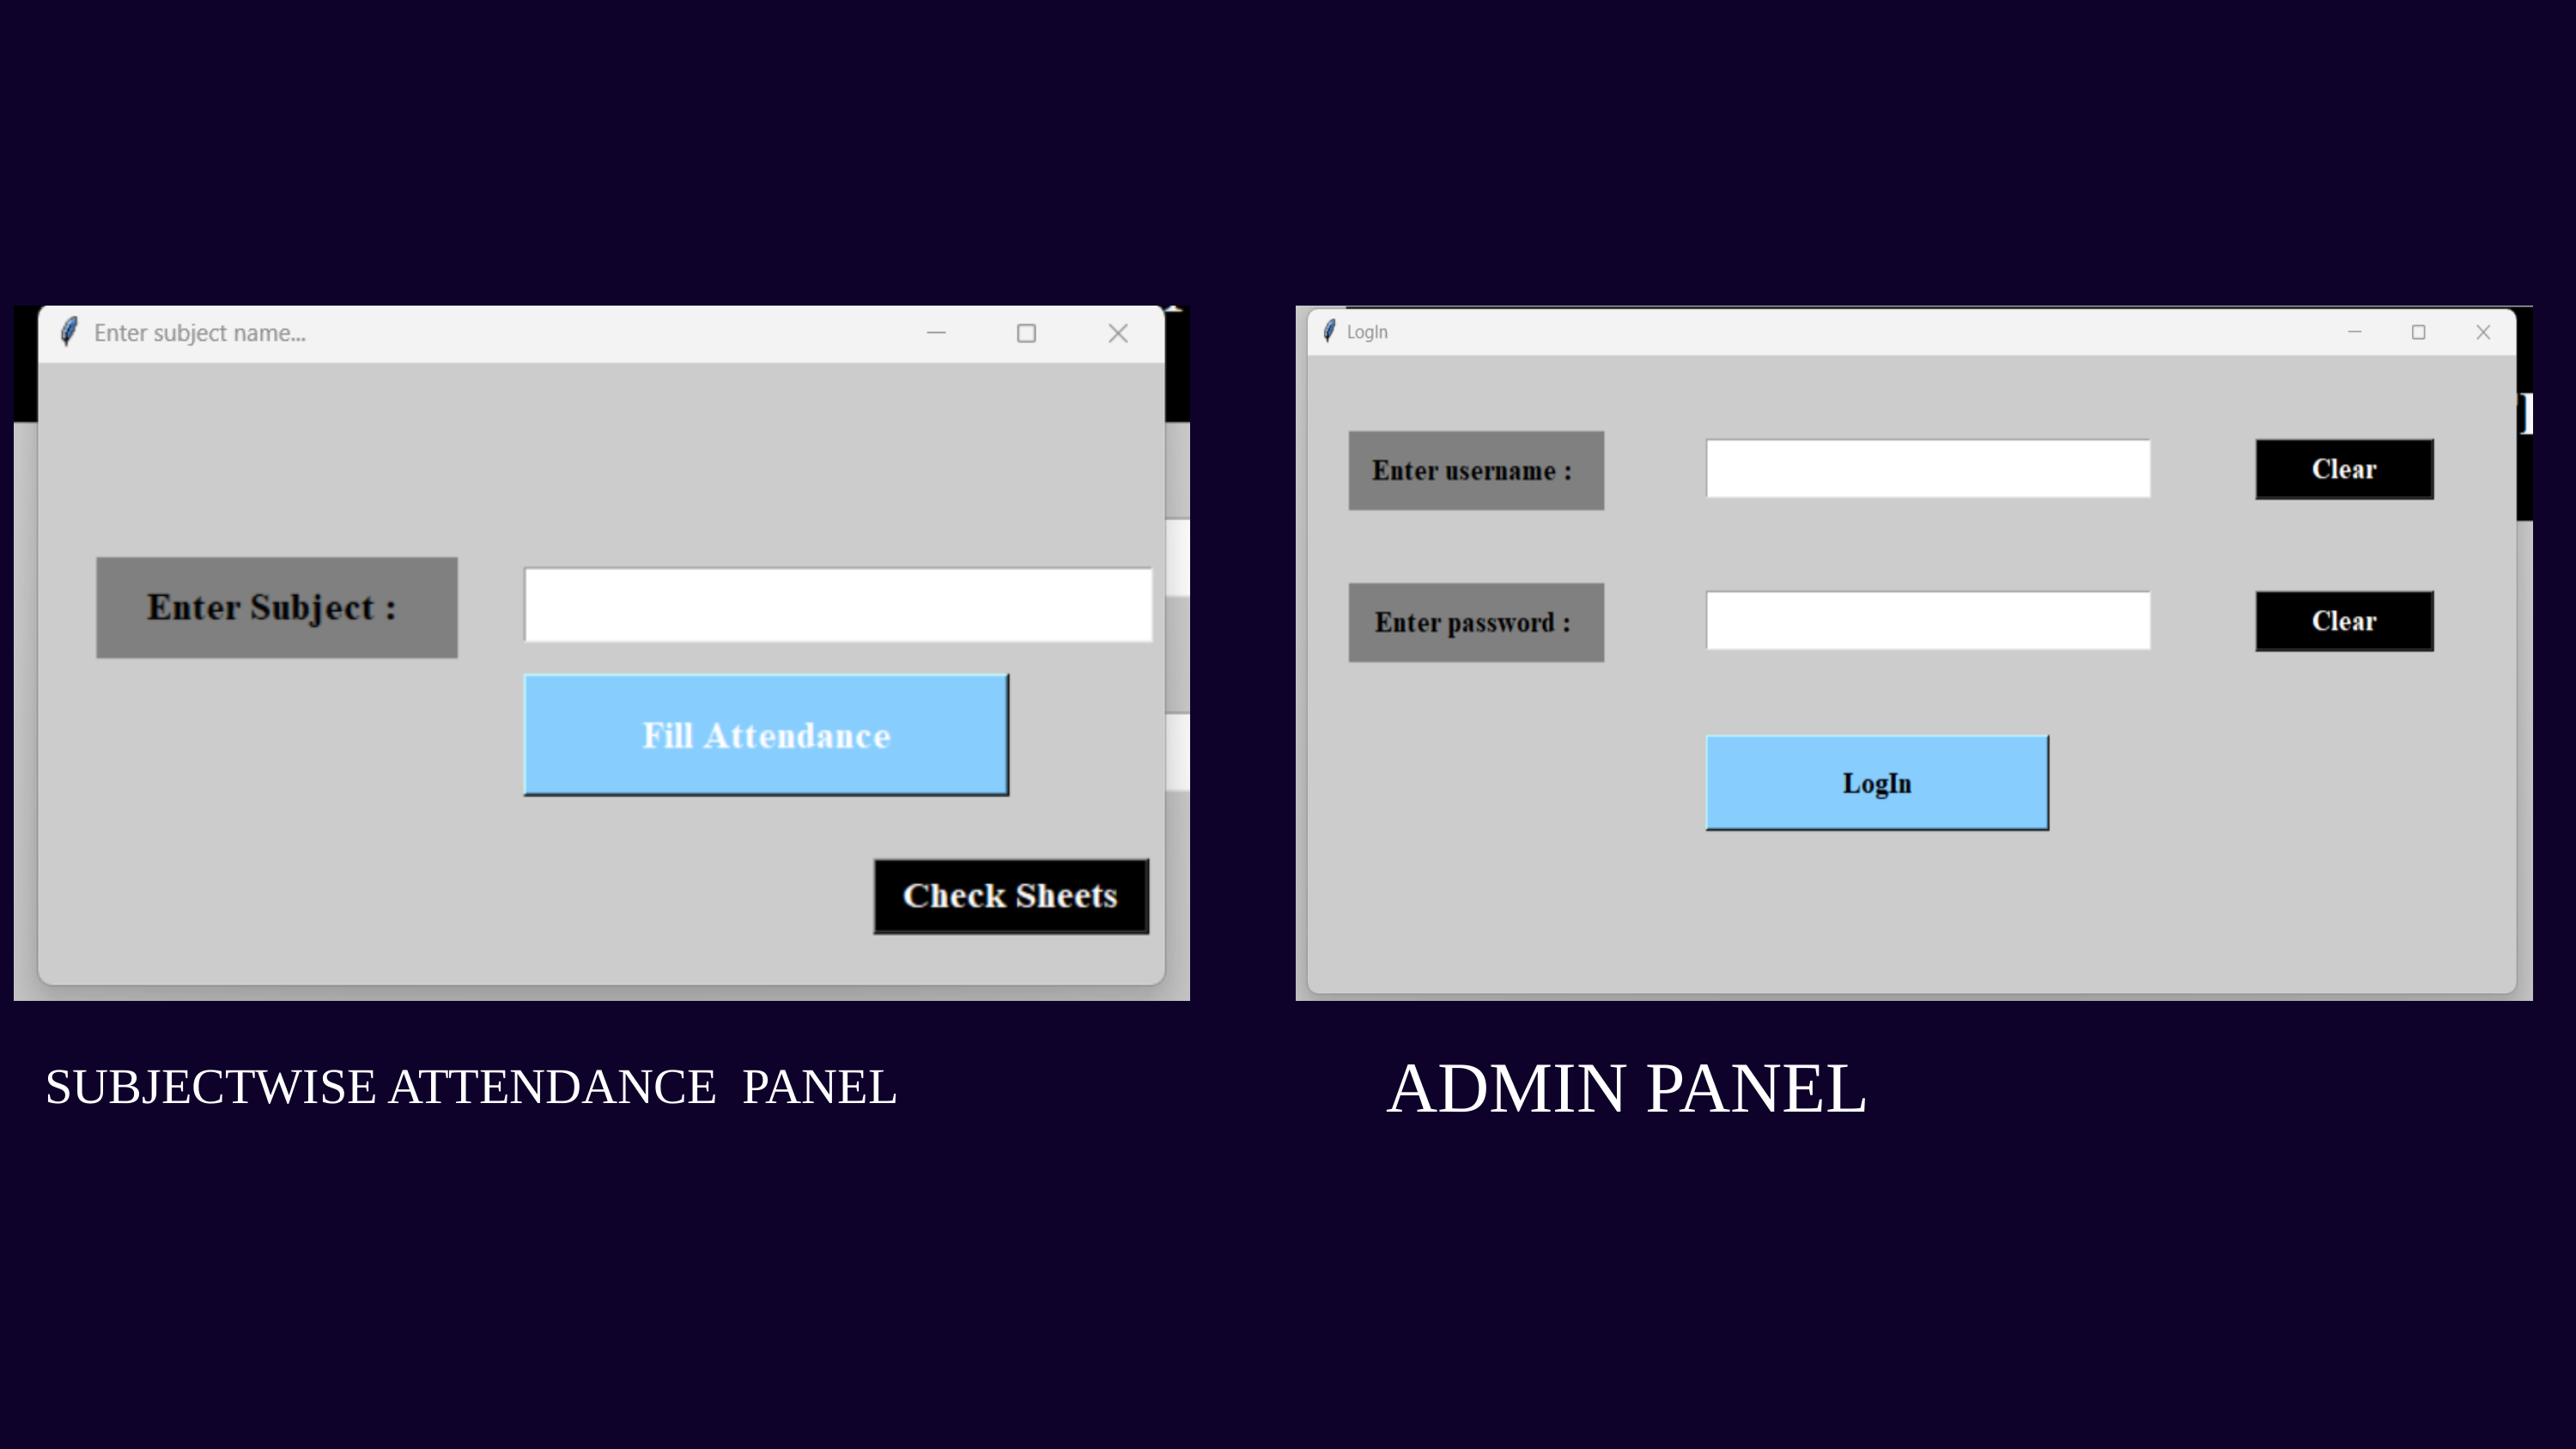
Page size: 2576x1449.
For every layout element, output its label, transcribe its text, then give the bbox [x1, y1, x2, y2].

text_box SUBJECTWISE ATTENDANCE PANEL [32, 1047, 1137, 1120]
picture [13, 306, 1190, 1001]
picture [1296, 306, 2534, 1001]
text_box ADMIN PANEL [1373, 1034, 2370, 1133]
